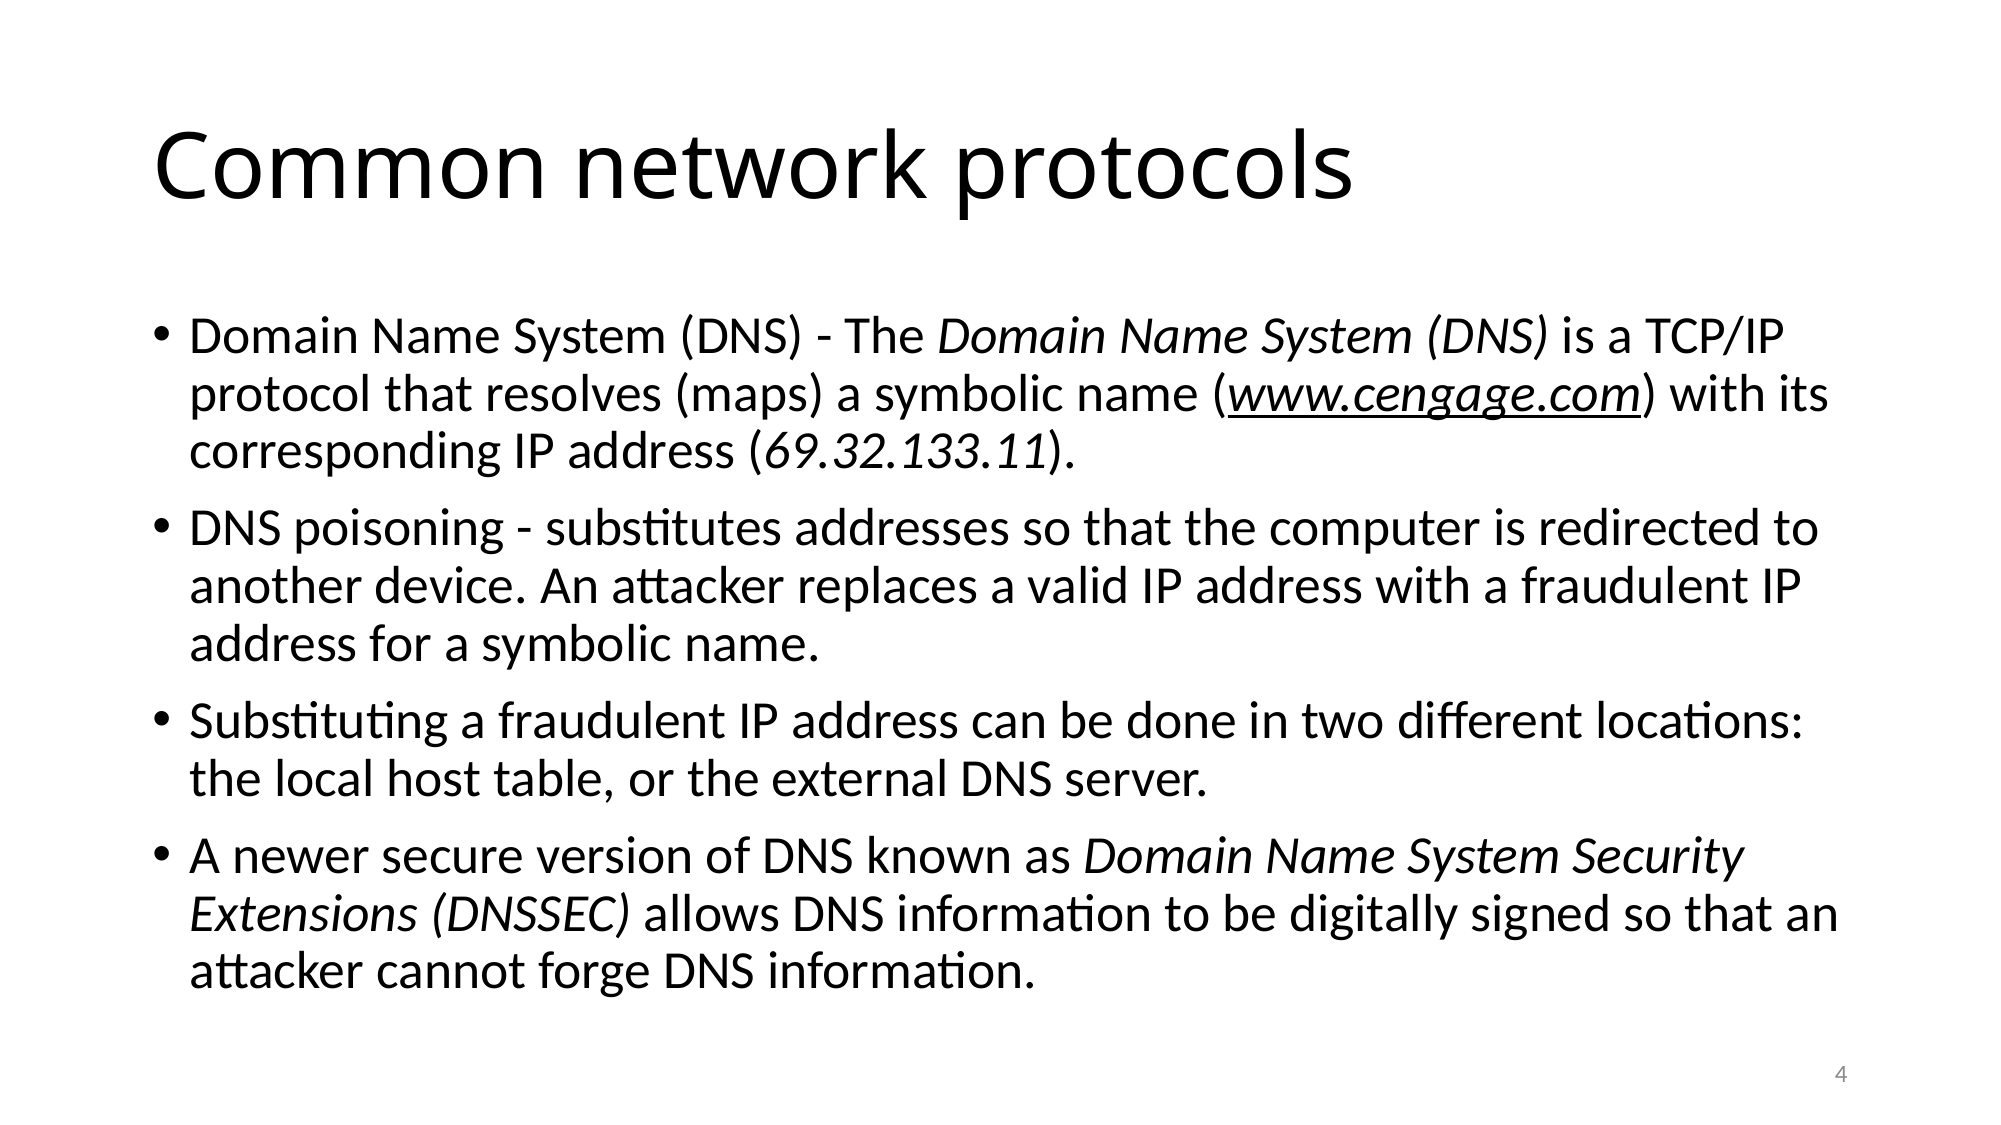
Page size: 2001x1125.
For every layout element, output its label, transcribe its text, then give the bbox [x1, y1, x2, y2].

list Domain Name System (DNS) - The Domain Name System (DNS) is a TCP/IP protocol that resolves (maps) a symbolic name (www.cengage.com) with its corresponding IP address (69.32.133.11). DNS poisoning - substitutes addresses so that the computer is redirected to another device. An attacker replaces a valid IP address with a fraudulent IP address for a symbolic name. Substituting a fraudulent IP address can be done in two different locations: the local host table, or the external DNS server. A newer secure version of DNS known as Domain Name System Security Extensions (DNSSEC) allows DNS information to be digitally signed so that an attacker cannot forge DNS information. [137, 299, 1863, 1014]
slide_number 4 [1412, 1042, 1863, 1103]
title Common network protocols [137, 59, 1863, 278]
